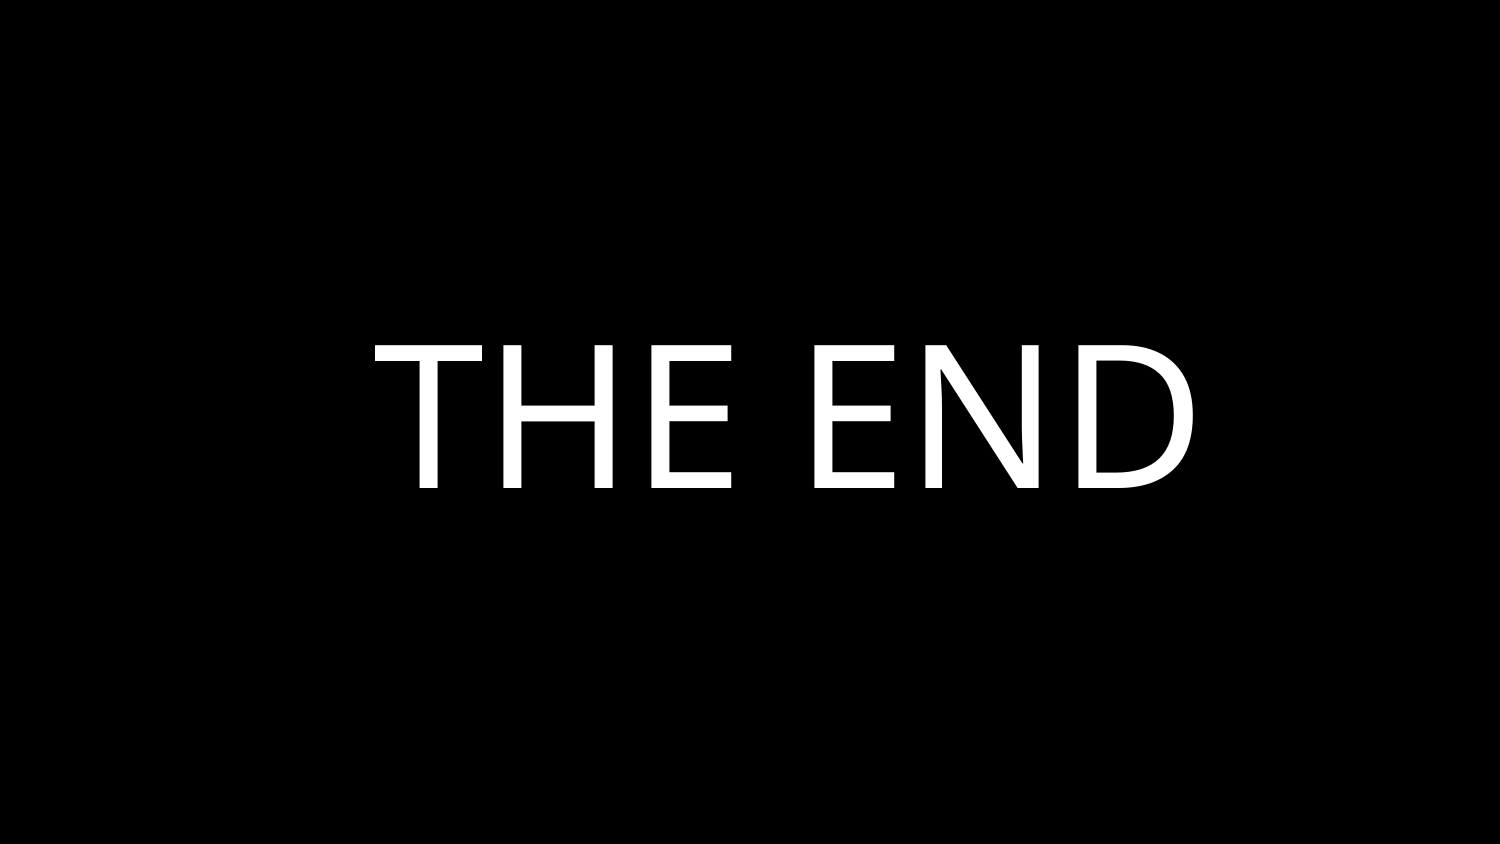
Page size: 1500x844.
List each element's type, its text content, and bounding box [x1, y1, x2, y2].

list THE END [299, 237, 1280, 391]
